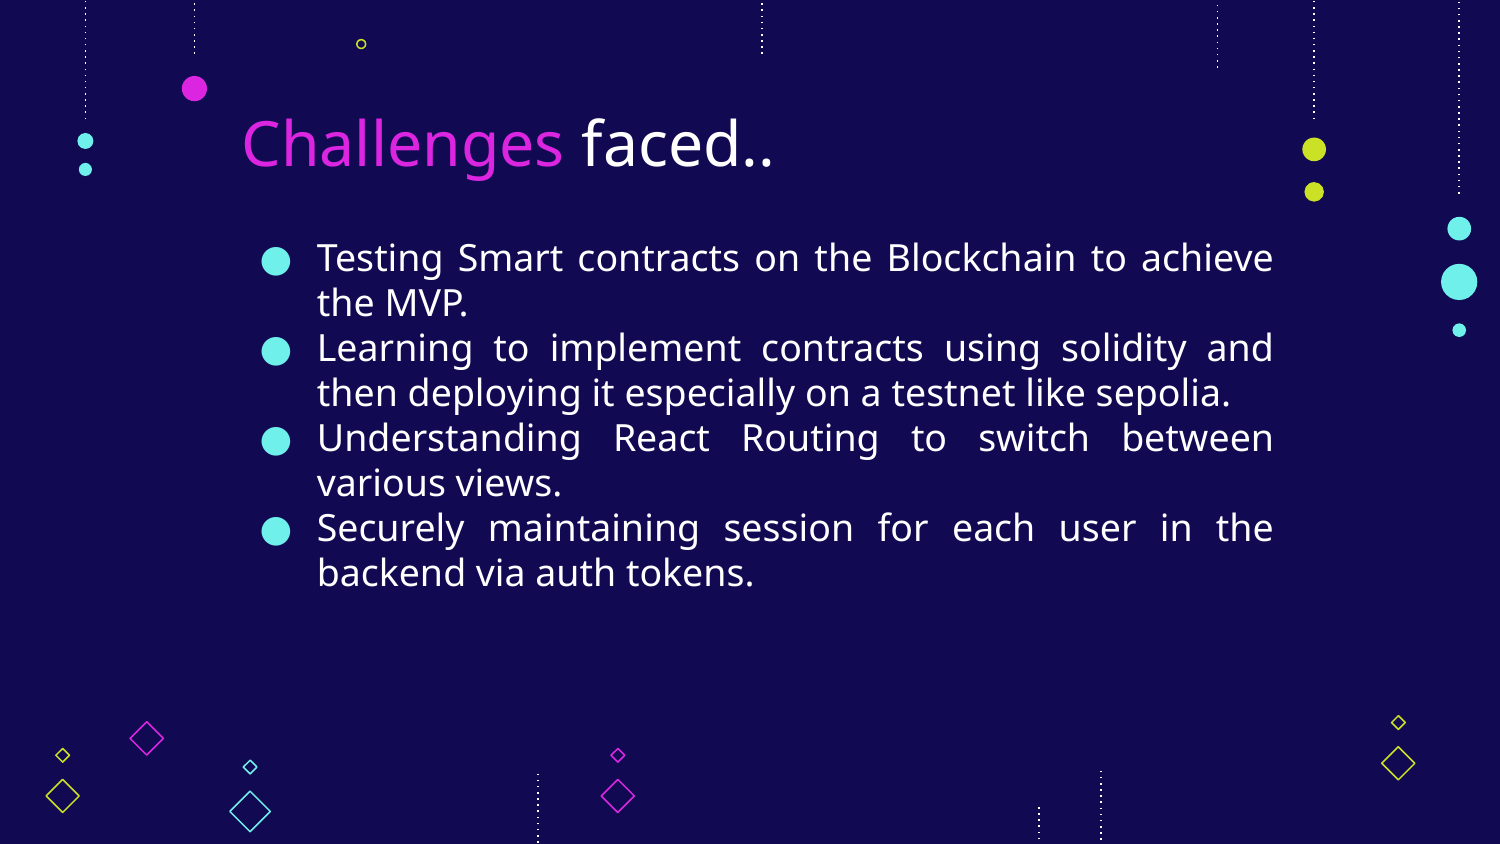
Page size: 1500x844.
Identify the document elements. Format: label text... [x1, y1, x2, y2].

text_box [130, 721, 164, 756]
text_box [1304, 182, 1324, 202]
text_box [1302, 137, 1327, 162]
title Challenges faced.. [226, 88, 1382, 167]
subtitle Testing Smart contracts on the Blockchain to achieve the MVP. Learning to implement contracts using solidity and then deploying it especially on a testnet like sepolia. Understanding React Routing to switch between various views. Securely maintaining session for each user in the backend via auth tokens. [226, 219, 1290, 688]
